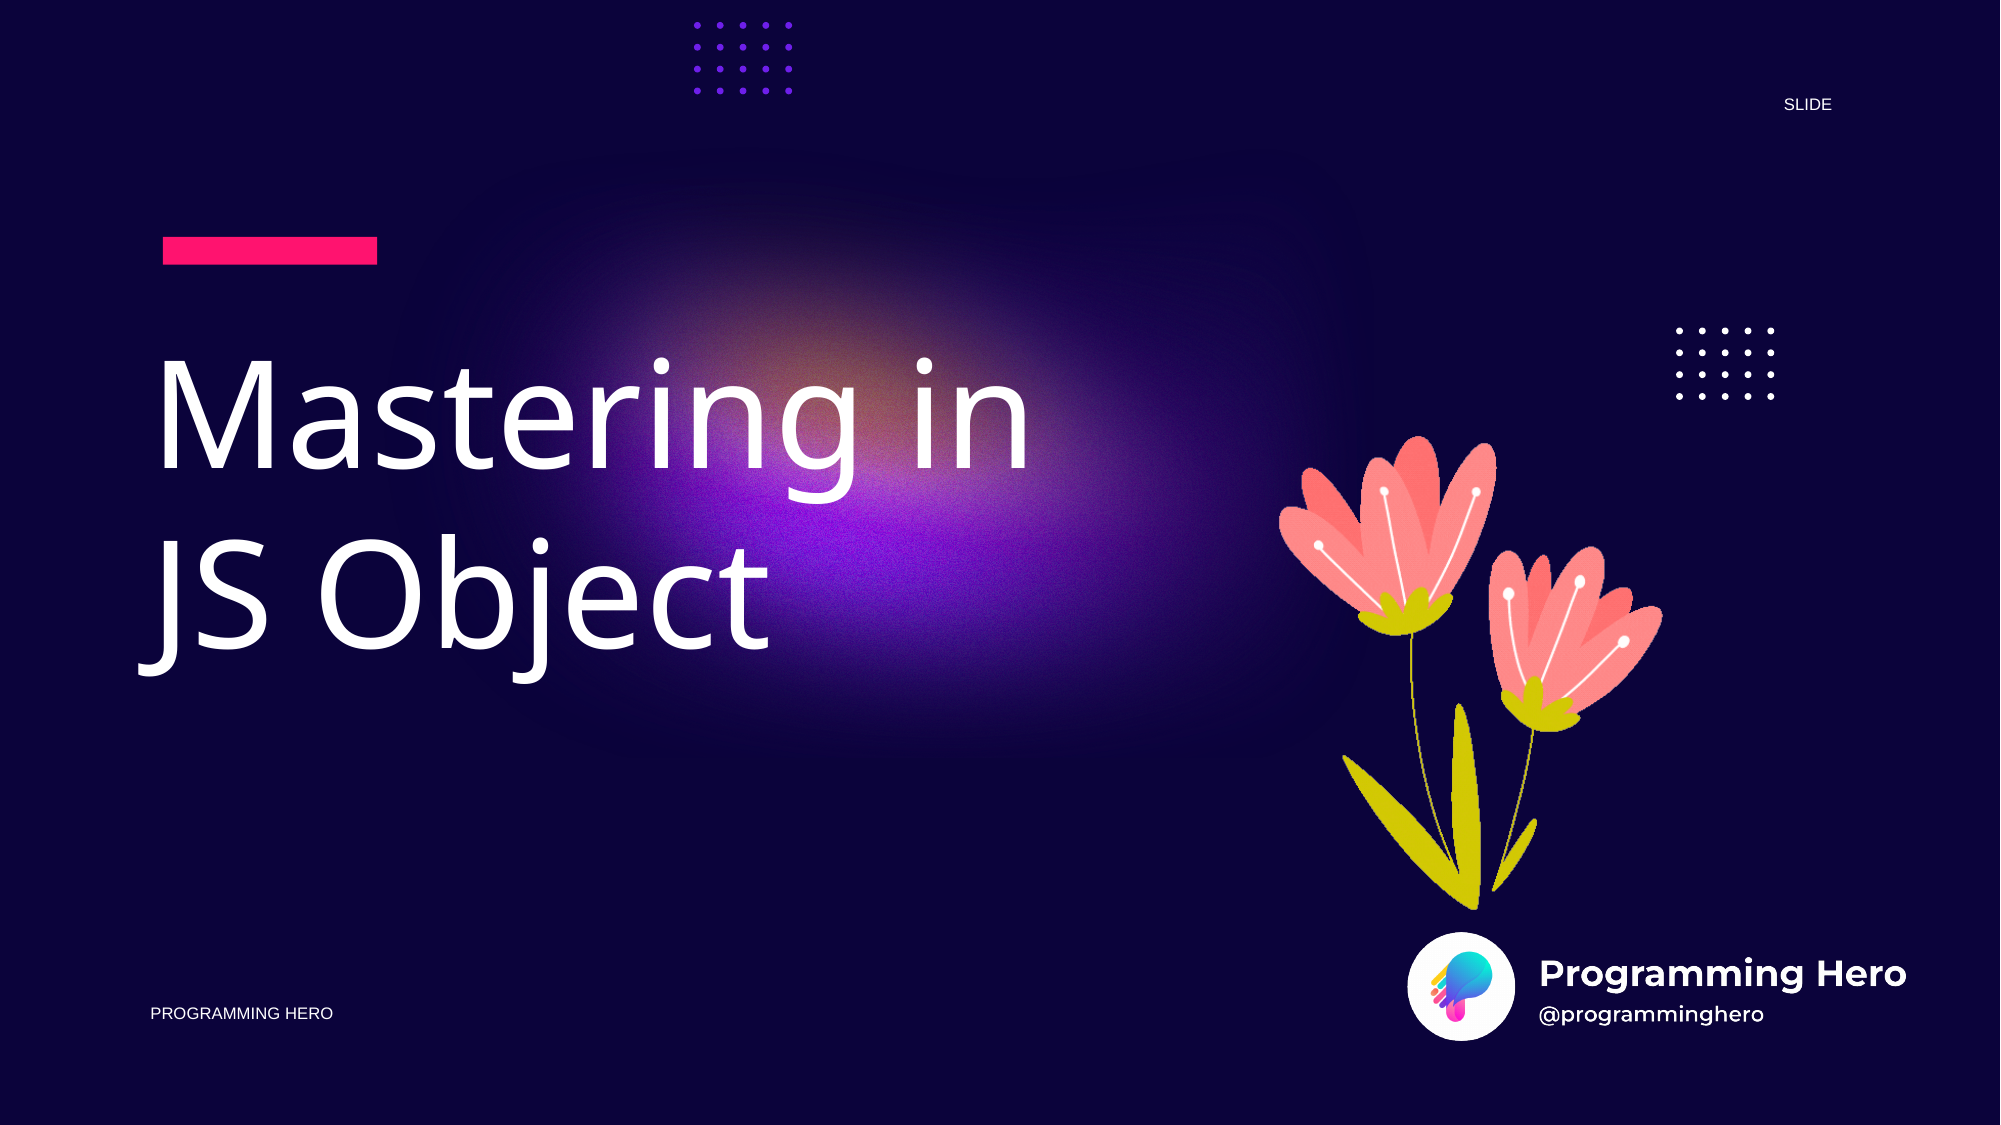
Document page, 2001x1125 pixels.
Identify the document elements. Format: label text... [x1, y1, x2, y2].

text_box SLIDE [1768, 85, 1907, 121]
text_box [1675, 327, 1775, 401]
text_box [162, 236, 378, 265]
text_box PROGRAMMING HERO [135, 995, 544, 1031]
picture [1406, 932, 1907, 1041]
text_box Mastering in JS Object [135, 311, 378, 687]
picture [383, 147, 1677, 921]
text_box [693, 21, 793, 95]
